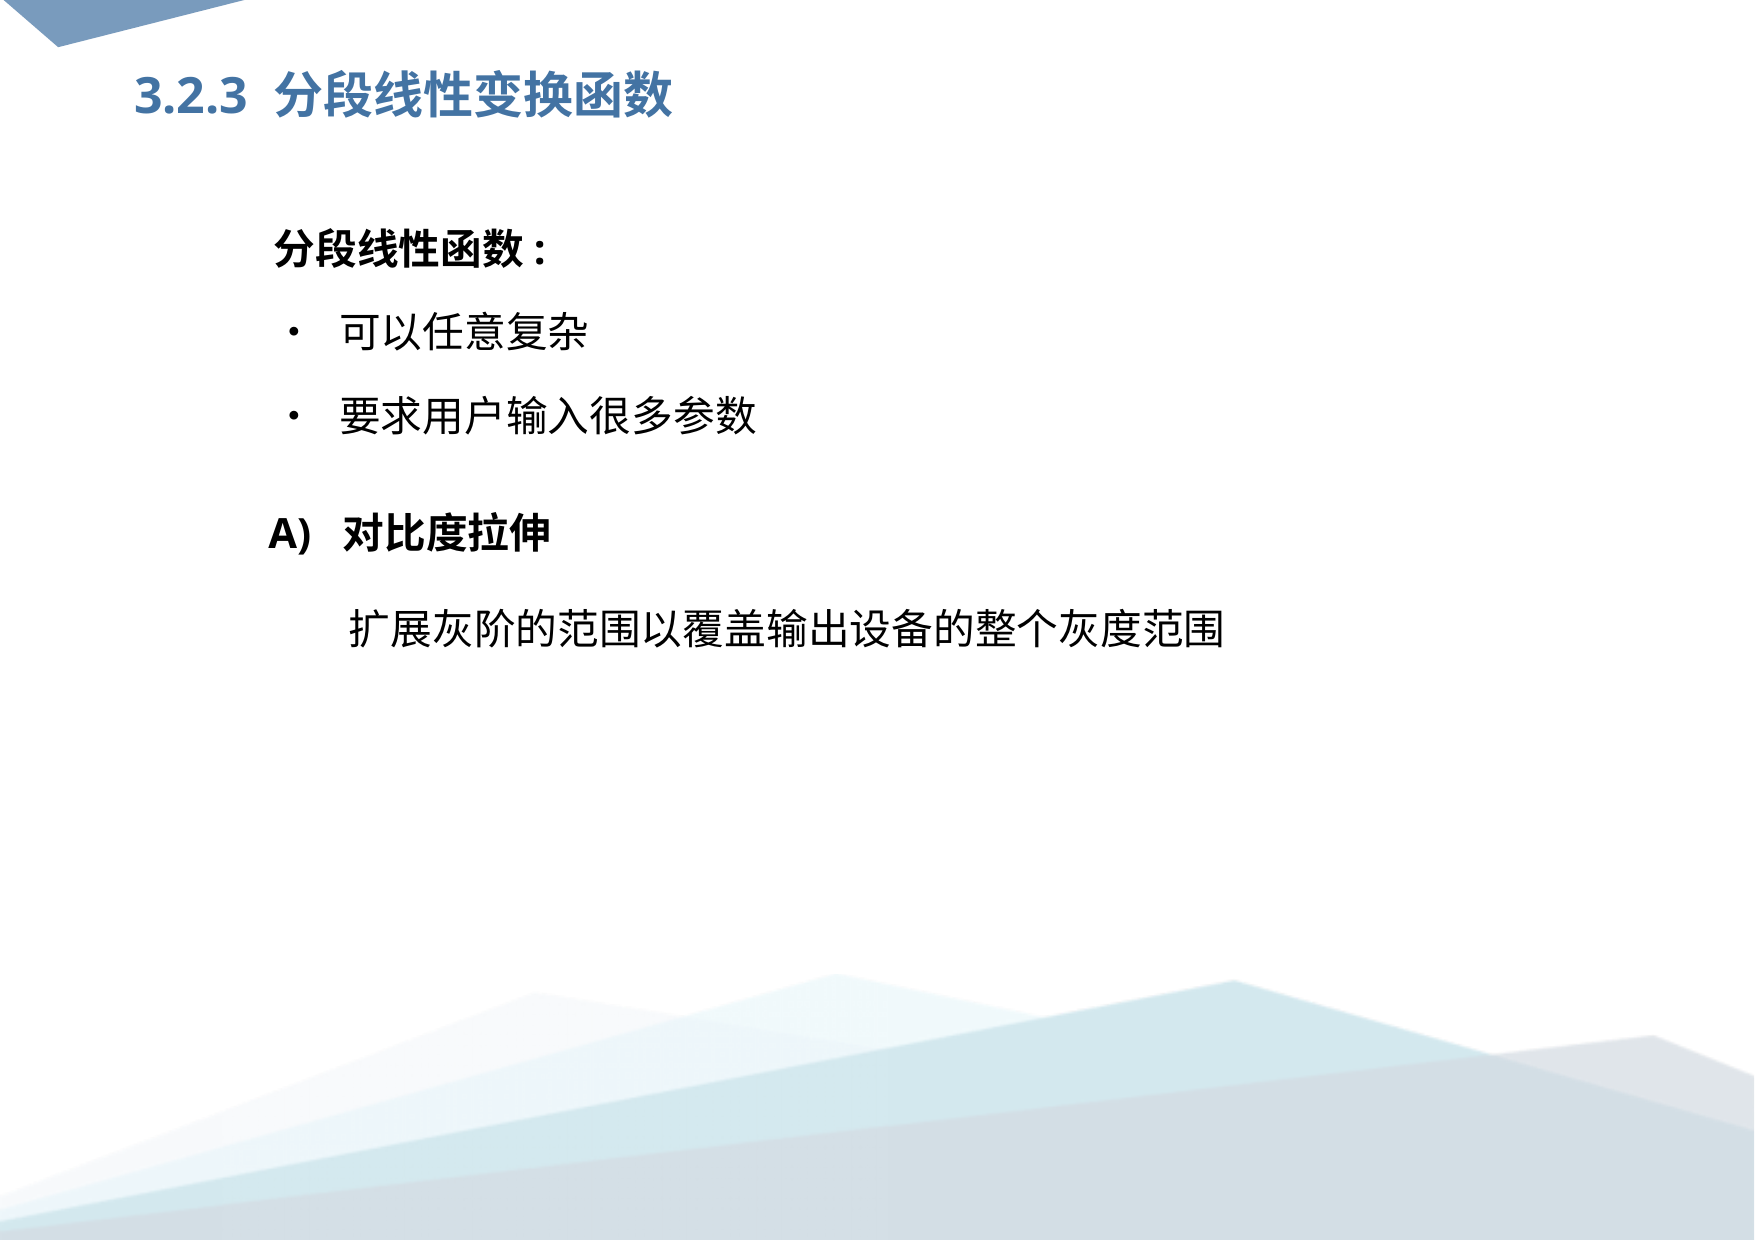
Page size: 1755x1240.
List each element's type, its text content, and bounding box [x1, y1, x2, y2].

text_box [3, 0, 245, 48]
text_box A) 对比度拉伸 [268, 517, 777, 564]
text_box 3.2.3 分段线性变换函数 [134, 83, 1406, 131]
text_box 扩展灰阶的范围以覆盖输出设备的整个灰度范围 [348, 602, 1226, 660]
text_box 分段线性函数: • 可以任意复杂 • 要求用户输入很多参数 [273, 231, 1326, 489]
picture [0, 974, 1755, 1240]
